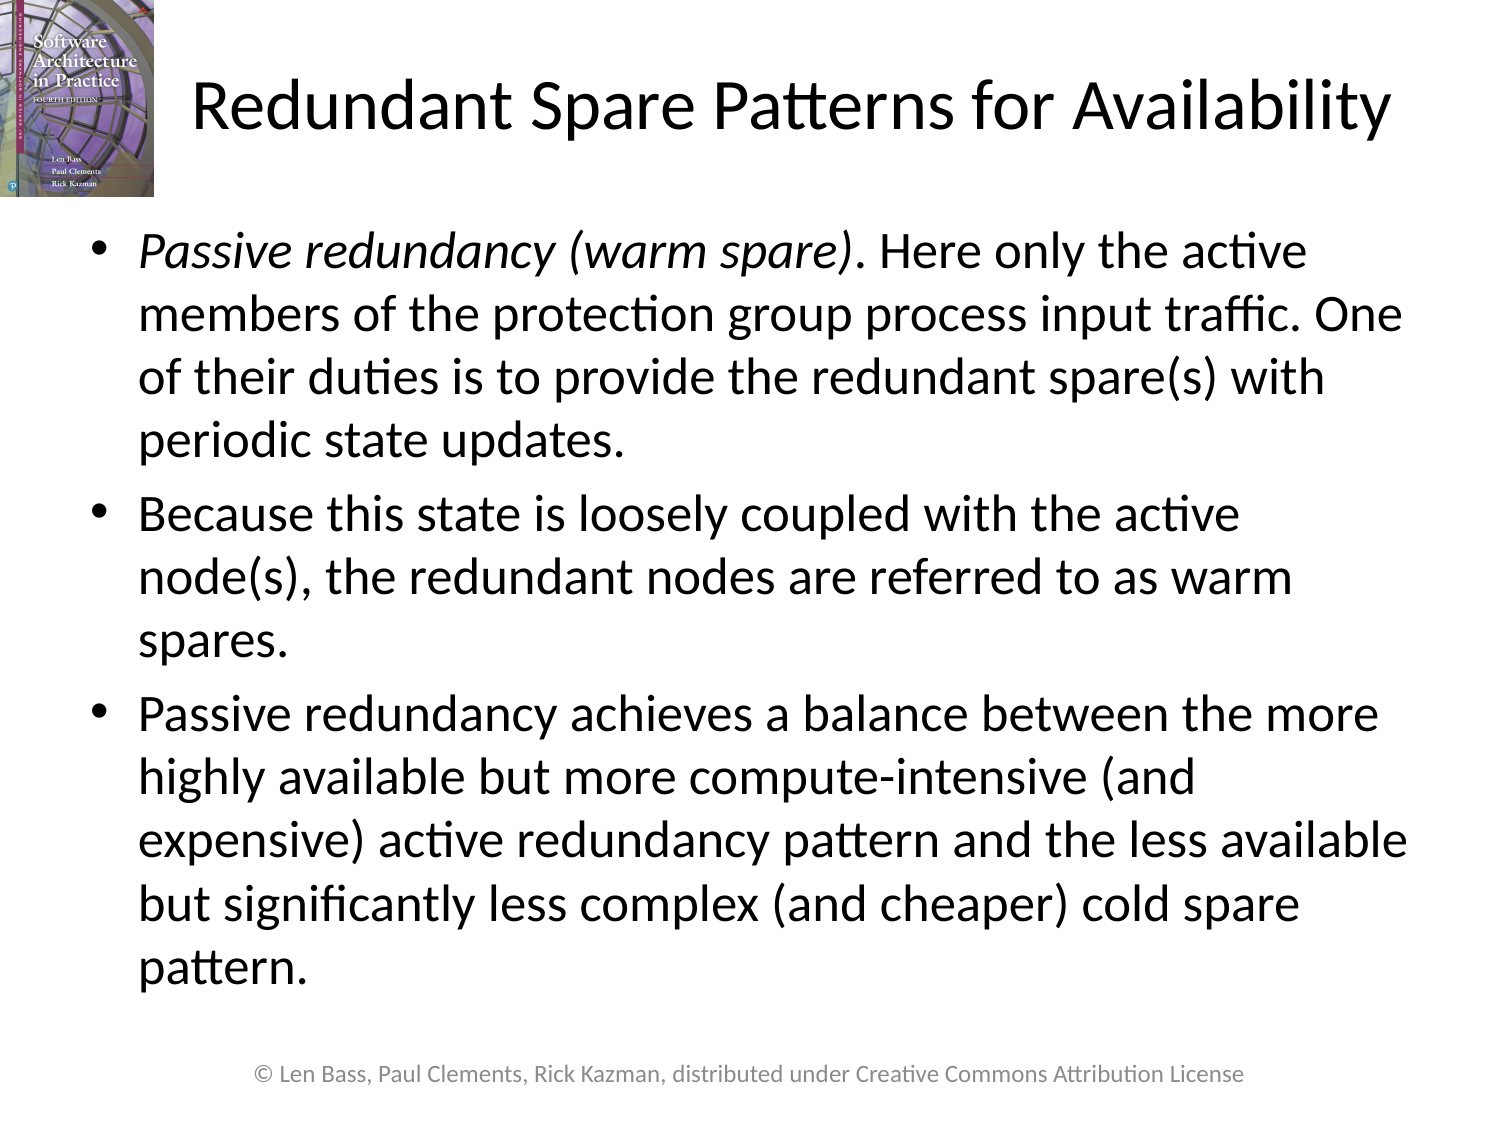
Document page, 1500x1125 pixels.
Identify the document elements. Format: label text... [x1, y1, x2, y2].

footer © Len Bass, Paul Clements, Rick Kazman, distributed under Creative Commons Attribution License [230, 1042, 1270, 1103]
title Redundant Spare Patterns for Availability [159, 45, 1425, 173]
picture [0, 0, 154, 197]
list Passive redundancy (warm spare). Here only the active members of the protection group process input traffic. One of their duties is to provide the redundant spare(s) with periodic state updates. Because this state is loosely coupled with the active node(s), the redundant nodes are referred to as warm spares. Passive redundancy achieves a balance between the more highly available but more compute-intensive (and expensive) active redundancy pattern and the less available but significantly less complex (and cheaper) cold spare pattern. [75, 208, 1425, 1005]
